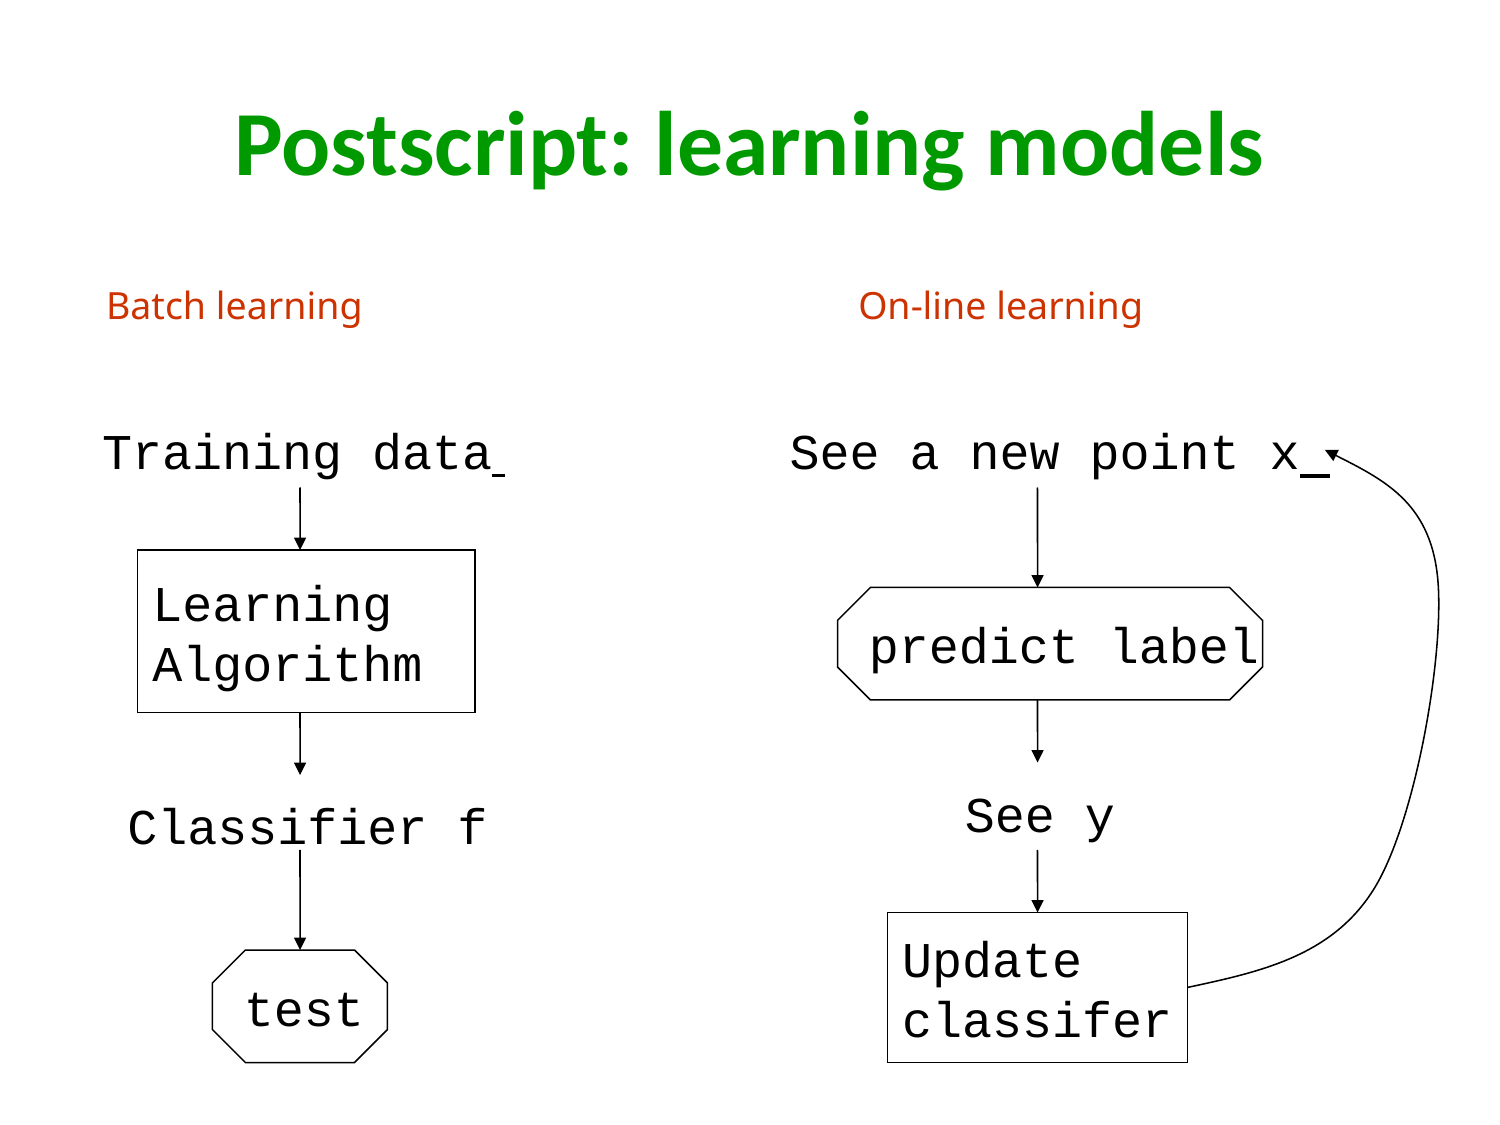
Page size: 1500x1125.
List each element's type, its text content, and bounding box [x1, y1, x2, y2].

text_box predict label [837, 587, 1263, 700]
text_box See y [950, 774, 1150, 850]
text_box Classifier f [112, 787, 538, 863]
text_box [293, 487, 307, 550]
text_box [1031, 849, 1044, 913]
title Postscript: learning models [75, 45, 1425, 233]
text_box Update classifer [887, 912, 1188, 1063]
text_box [293, 712, 307, 775]
text_box [1031, 487, 1044, 588]
text_box [1187, 449, 1439, 988]
text_box [1031, 699, 1044, 763]
text_box Training data [30, 412, 576, 488]
text_box test [212, 950, 388, 1063]
text_box On-line learning [843, 274, 1271, 335]
text_box [293, 849, 307, 950]
text_box See a new point x [718, 412, 1401, 488]
text_box Batch learning [91, 274, 491, 335]
text_box Learning Algorithm [137, 549, 475, 713]
